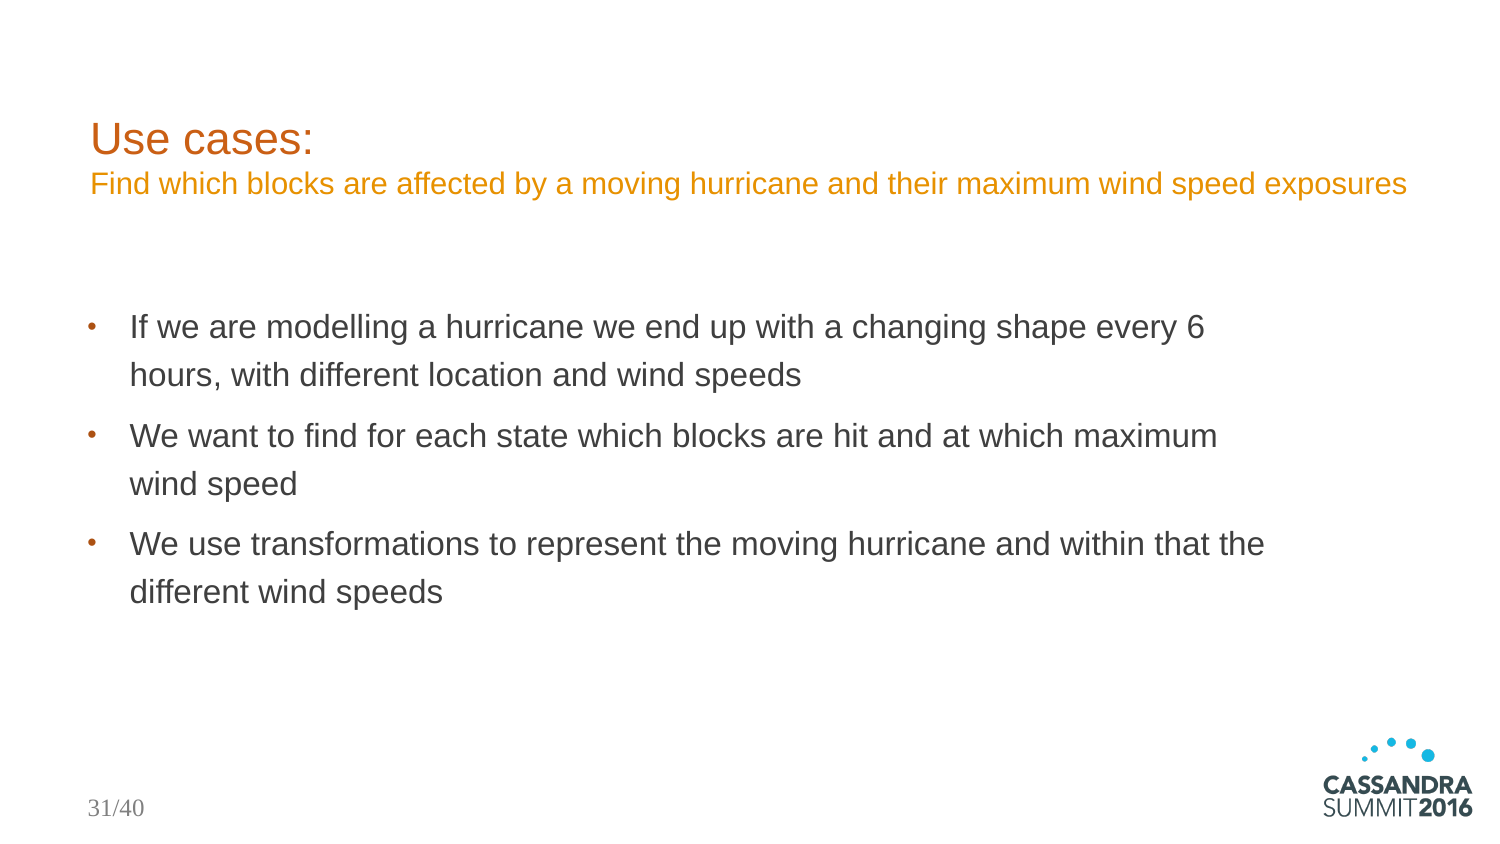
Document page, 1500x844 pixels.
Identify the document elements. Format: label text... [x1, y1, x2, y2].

text_box If we are modelling a hurricane we end up with a changing shape every 6 hours, with different location and wind speeds We want to find for each state which blocks are hit and at which maximum wind speed We use transformations to represent the moving hurricane and within that the different wind speeds [87, 292, 1303, 647]
picture [1320, 734, 1475, 819]
text_box 31/40 [87, 783, 196, 829]
title Use cases: Find which blocks are affected by a moving hurricane and their maximum wind speed exposures [75, 84, 1425, 225]
